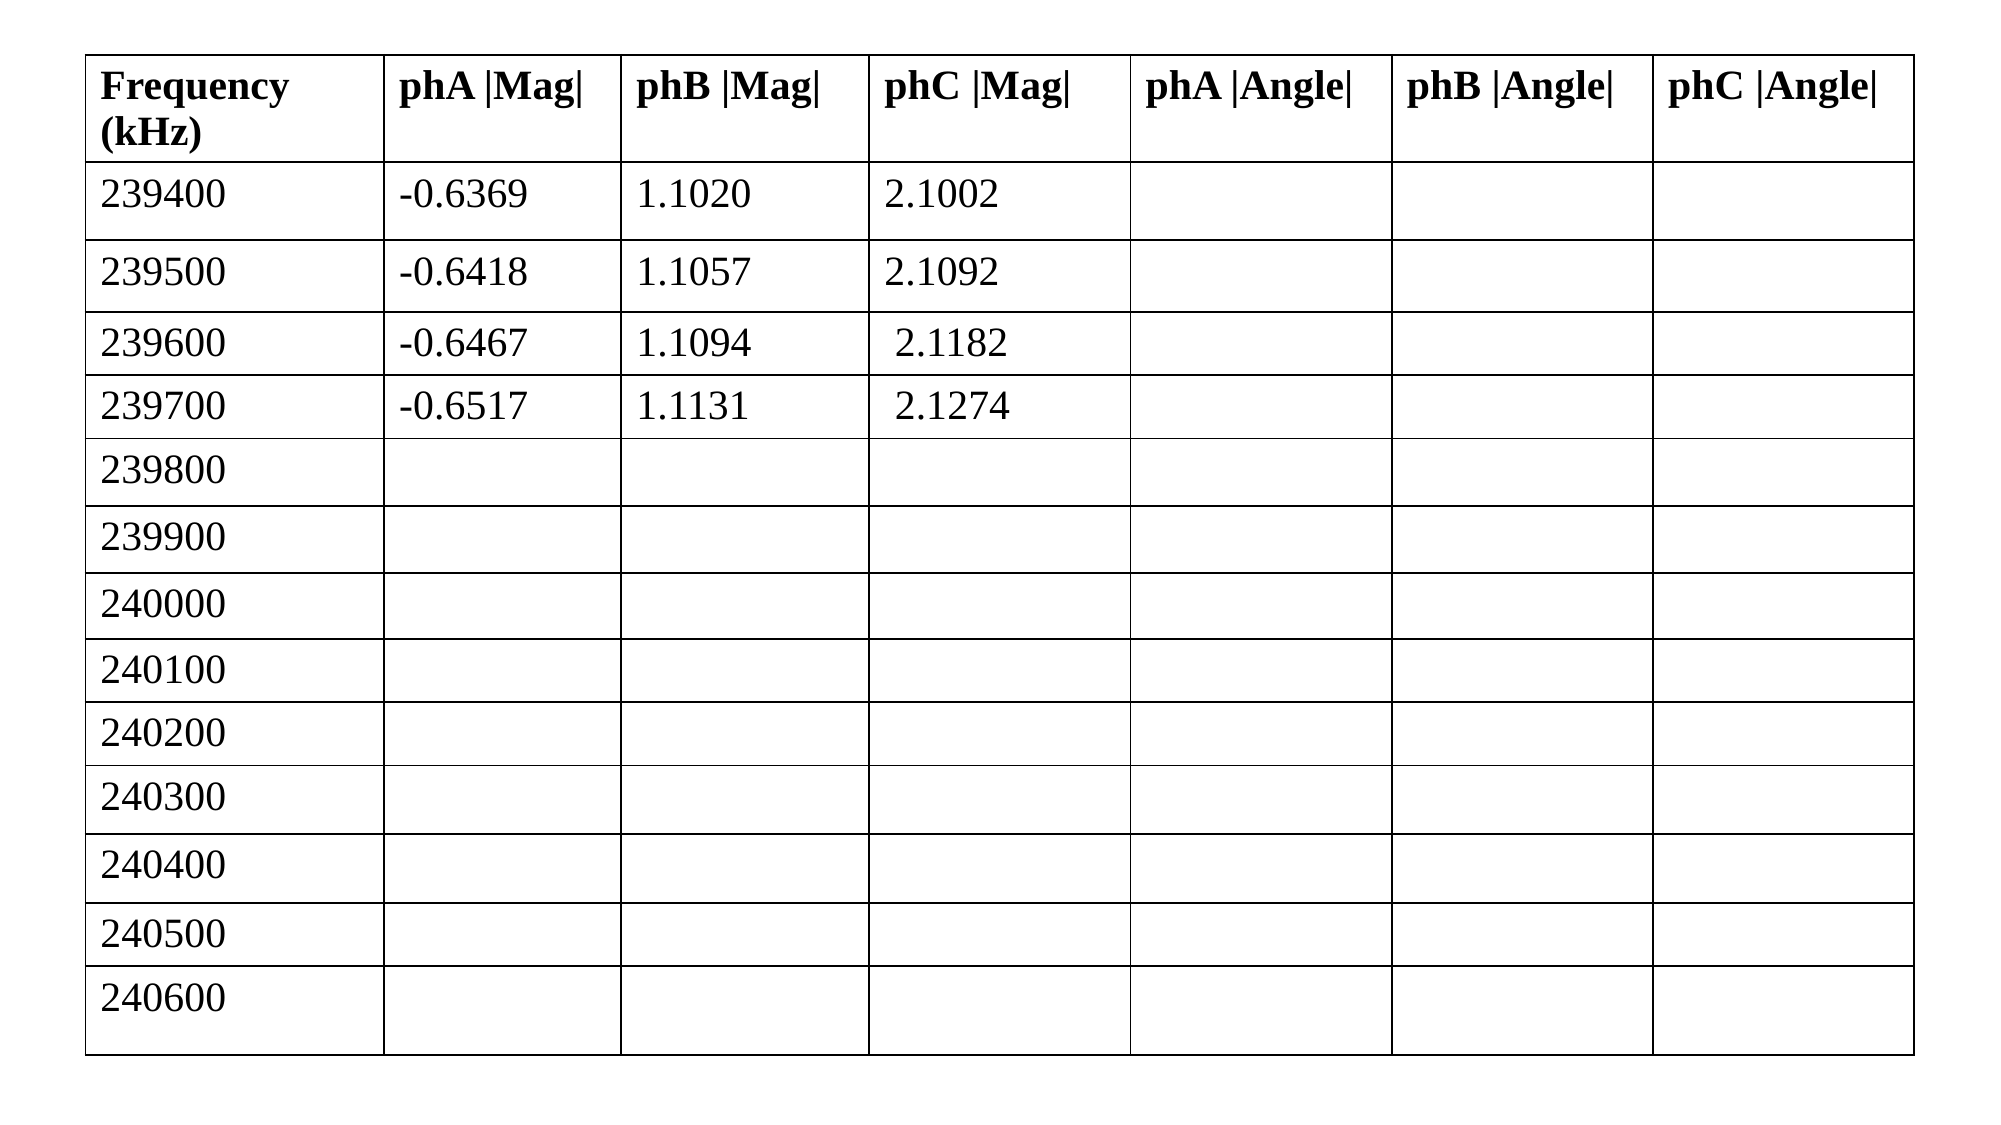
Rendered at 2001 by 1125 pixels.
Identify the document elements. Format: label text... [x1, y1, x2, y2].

table_cell 240000 [86, 574, 383, 638]
table_cell [1131, 241, 1391, 311]
table_cell [622, 967, 868, 1054]
table_cell -0.6467 [385, 313, 620, 374]
table_cell [870, 835, 1130, 902]
table_cell 1.1020 [622, 163, 868, 239]
table_cell [622, 507, 868, 572]
table_header phB |Angle| [1393, 56, 1652, 161]
table_cell [1131, 507, 1391, 572]
table_cell [1131, 640, 1391, 701]
table_cell [1393, 904, 1652, 965]
table_cell [1654, 439, 1913, 505]
table_cell 240100 [86, 640, 383, 701]
table_cell 240600 [86, 967, 383, 1054]
table_cell [1654, 313, 1913, 374]
table_cell [1131, 439, 1391, 505]
table_cell [1654, 904, 1913, 965]
table_cell [1393, 439, 1652, 505]
table_cell [1131, 904, 1391, 965]
table_cell 240500 [86, 904, 383, 965]
table_cell [622, 439, 868, 505]
table_cell [870, 703, 1130, 765]
table_cell [870, 967, 1130, 1054]
table_header phC |Angle| [1654, 56, 1913, 161]
table_cell [622, 904, 868, 965]
table_cell [385, 967, 620, 1054]
table_cell [385, 507, 620, 572]
table_cell [622, 640, 868, 701]
table_cell [1131, 967, 1391, 1054]
table_cell 240400 [86, 835, 383, 902]
table_cell [1393, 835, 1652, 902]
table_cell [1654, 507, 1913, 572]
table_cell [1393, 163, 1652, 239]
table_cell 1.1057 [622, 241, 868, 311]
table_cell [1131, 376, 1391, 438]
table_cell [1393, 574, 1652, 638]
table_cell 240200 [86, 703, 383, 765]
table_cell [870, 766, 1130, 833]
table_header phA |Mag| [385, 56, 620, 161]
table_cell 2.1274 [870, 376, 1130, 438]
table_cell [622, 766, 868, 833]
table_cell [1393, 313, 1652, 374]
table_cell [385, 766, 620, 833]
table_cell [1393, 376, 1652, 438]
table_cell -0.6418 [385, 241, 620, 311]
table_cell -0.6369 [385, 163, 620, 239]
table_cell 1.1131 [622, 376, 868, 438]
table_cell [622, 703, 868, 765]
table_cell 240300 [86, 766, 383, 833]
table_cell [622, 835, 868, 902]
table_cell [1393, 241, 1652, 311]
table_cell [1131, 574, 1391, 638]
table_cell [1654, 703, 1913, 765]
table_cell [870, 640, 1130, 701]
table_header phC |Mag| [870, 56, 1130, 161]
table_cell 2.1092 [870, 241, 1130, 311]
table_cell [1654, 241, 1913, 311]
table_cell [385, 703, 620, 765]
table_cell 239600 [86, 313, 383, 374]
table_cell 239800 [86, 439, 383, 505]
table_cell 239900 [86, 507, 383, 572]
table_cell [870, 904, 1130, 965]
table_cell [1654, 835, 1913, 902]
table_cell 239400 [86, 163, 383, 239]
table_cell [1654, 640, 1913, 701]
table_cell [385, 574, 620, 638]
table_cell [870, 439, 1130, 505]
table_cell [385, 640, 620, 701]
table_cell 239700 [86, 376, 383, 438]
table_cell [1393, 703, 1652, 765]
table_cell [870, 574, 1130, 638]
table_cell 2.1182 [870, 313, 1130, 374]
table_cell [1393, 766, 1652, 833]
table_cell [1131, 703, 1391, 765]
table_cell [870, 507, 1130, 572]
table_cell [385, 904, 620, 965]
table_cell 2.1002 [870, 163, 1130, 239]
table_cell -0.6517 [385, 376, 620, 438]
table_cell [622, 574, 868, 638]
table_cell [1654, 574, 1913, 638]
table_cell [385, 439, 620, 505]
table_cell [1654, 967, 1913, 1054]
table_header Frequency (kHz) [86, 56, 383, 161]
table_cell [1131, 766, 1391, 833]
table_cell [1131, 313, 1391, 374]
table_cell [1393, 967, 1652, 1054]
table_cell [1131, 163, 1391, 239]
table_cell [1131, 835, 1391, 902]
table_cell [1654, 163, 1913, 239]
table_header phA |Angle| [1131, 56, 1391, 161]
table_cell [1393, 507, 1652, 572]
table_cell 1.1094 [622, 313, 868, 374]
table_cell [1654, 766, 1913, 833]
table_cell [1393, 640, 1652, 701]
table_cell 239500 [86, 241, 383, 311]
table_cell [1654, 376, 1913, 438]
table_cell [385, 835, 620, 902]
table_header phB |Mag| [622, 56, 868, 161]
